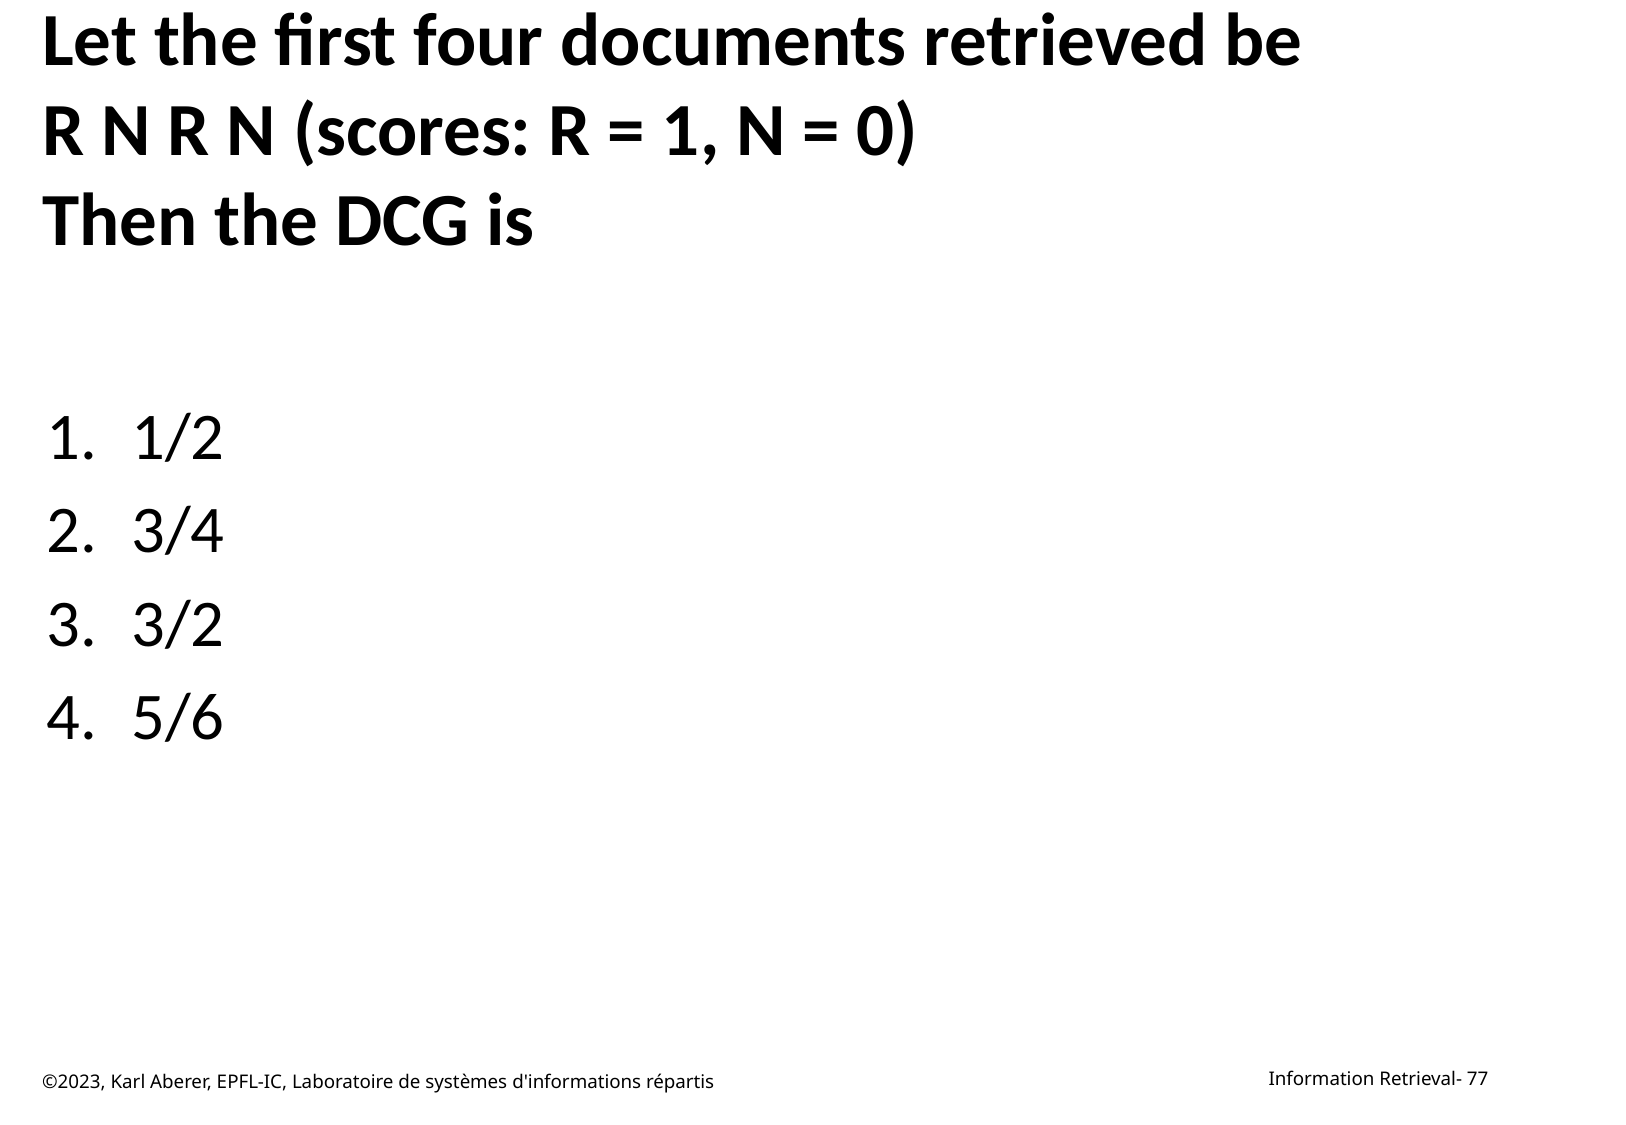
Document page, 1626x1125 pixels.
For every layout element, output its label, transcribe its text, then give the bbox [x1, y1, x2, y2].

footer ©2023, Karl Aberer, EPFL-IC, Laboratoire de systèmes d'informations répartis [26, 1062, 1071, 1101]
title Let the first four documents retrieved be R N R N (scores: R = 1, N = 0) Then the DCG is [27, 50, 1504, 200]
list 1/2 3/4 3/2 5/6 [31, 385, 1508, 1046]
